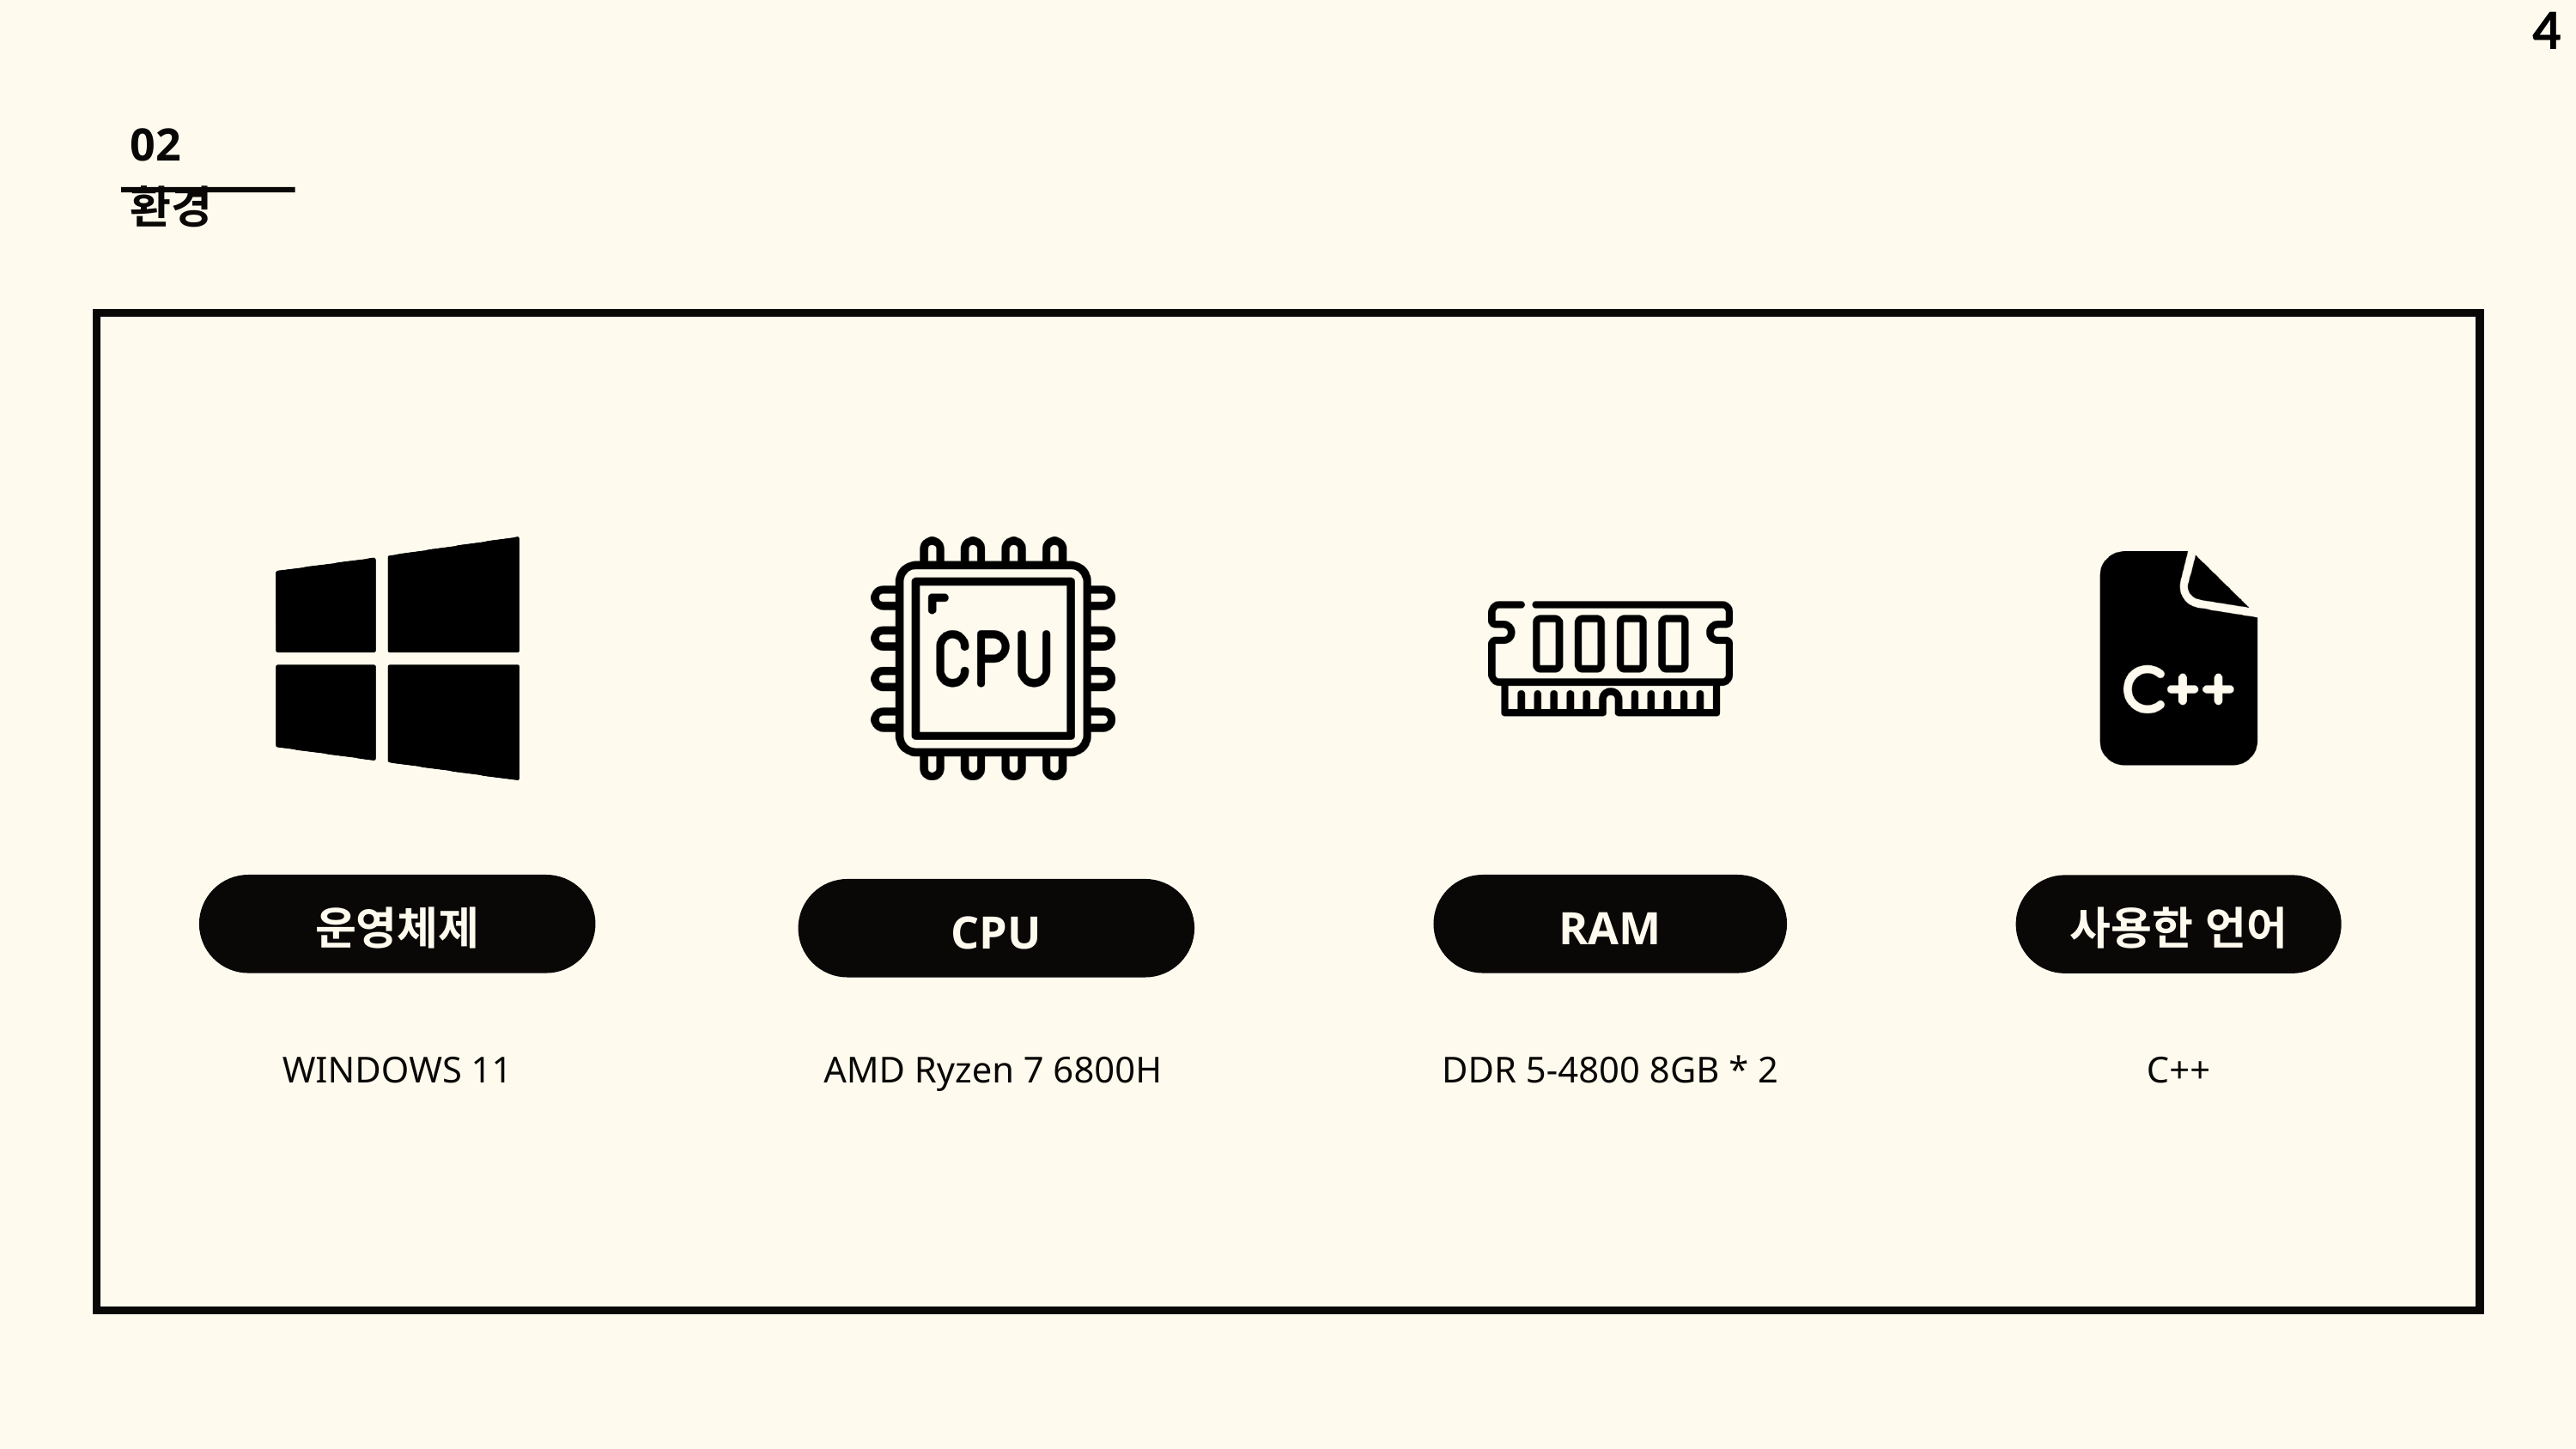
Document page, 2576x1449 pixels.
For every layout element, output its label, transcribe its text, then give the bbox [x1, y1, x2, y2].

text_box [141, 537, 653, 1088]
slide_number 4 [2273, 1, 2574, 52]
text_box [737, 537, 1249, 1088]
text_box 02 환경 [130, 107, 278, 233]
text_box [96, 292, 2480, 1311]
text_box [1923, 536, 2435, 1088]
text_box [1354, 537, 1867, 1088]
